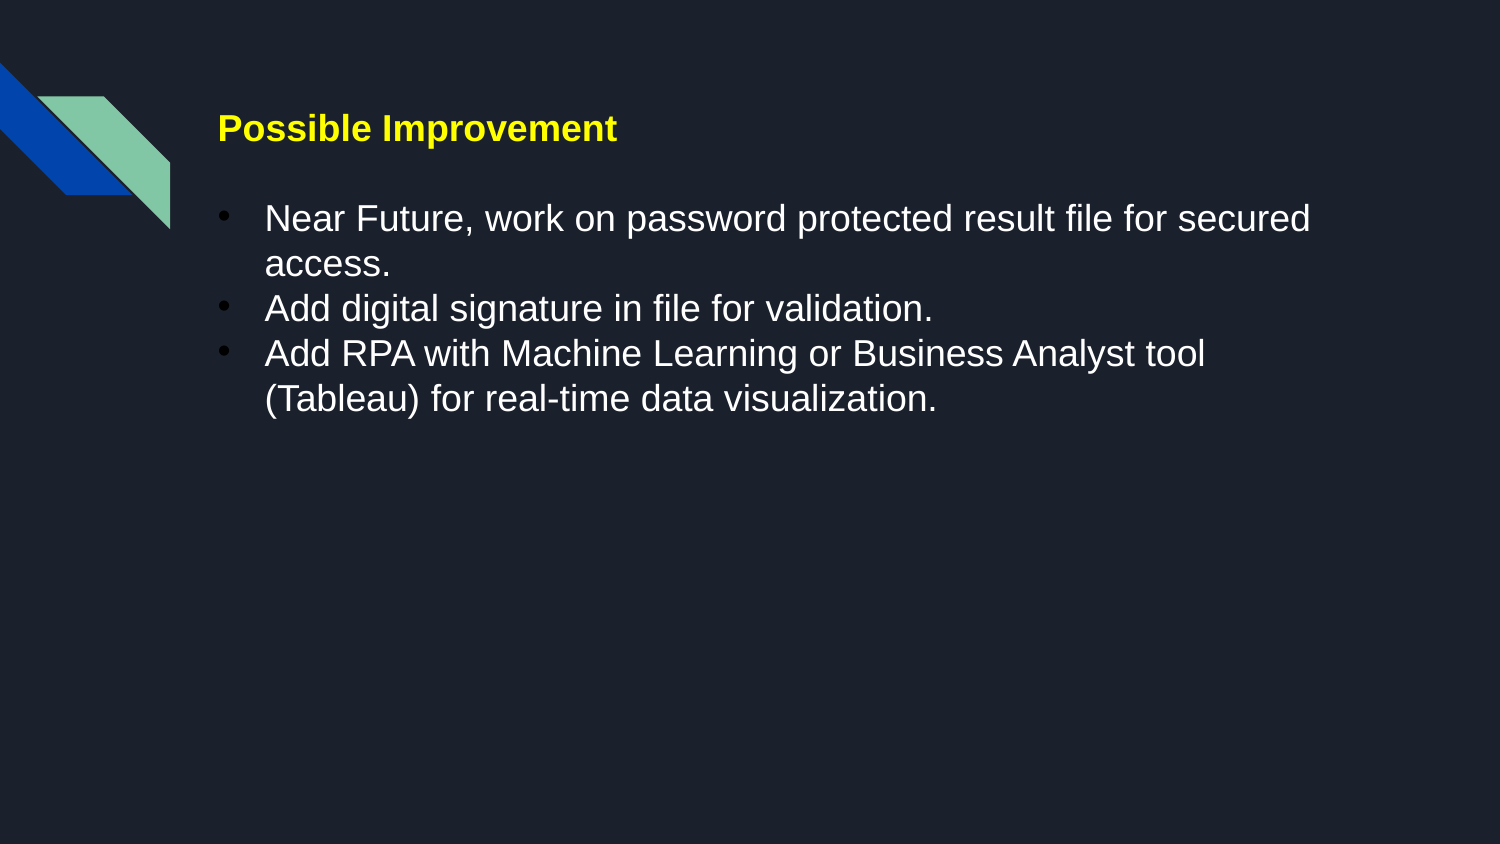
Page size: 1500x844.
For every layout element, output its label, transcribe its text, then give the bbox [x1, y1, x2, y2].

text_box Possible Improvement Near Future, work on password protected result file for secured access. Add digital signature in file for validation. Add RPA with Machine Learning or Business Analyst tool (Tableau) for real-time data visualization. [202, 88, 1358, 566]
